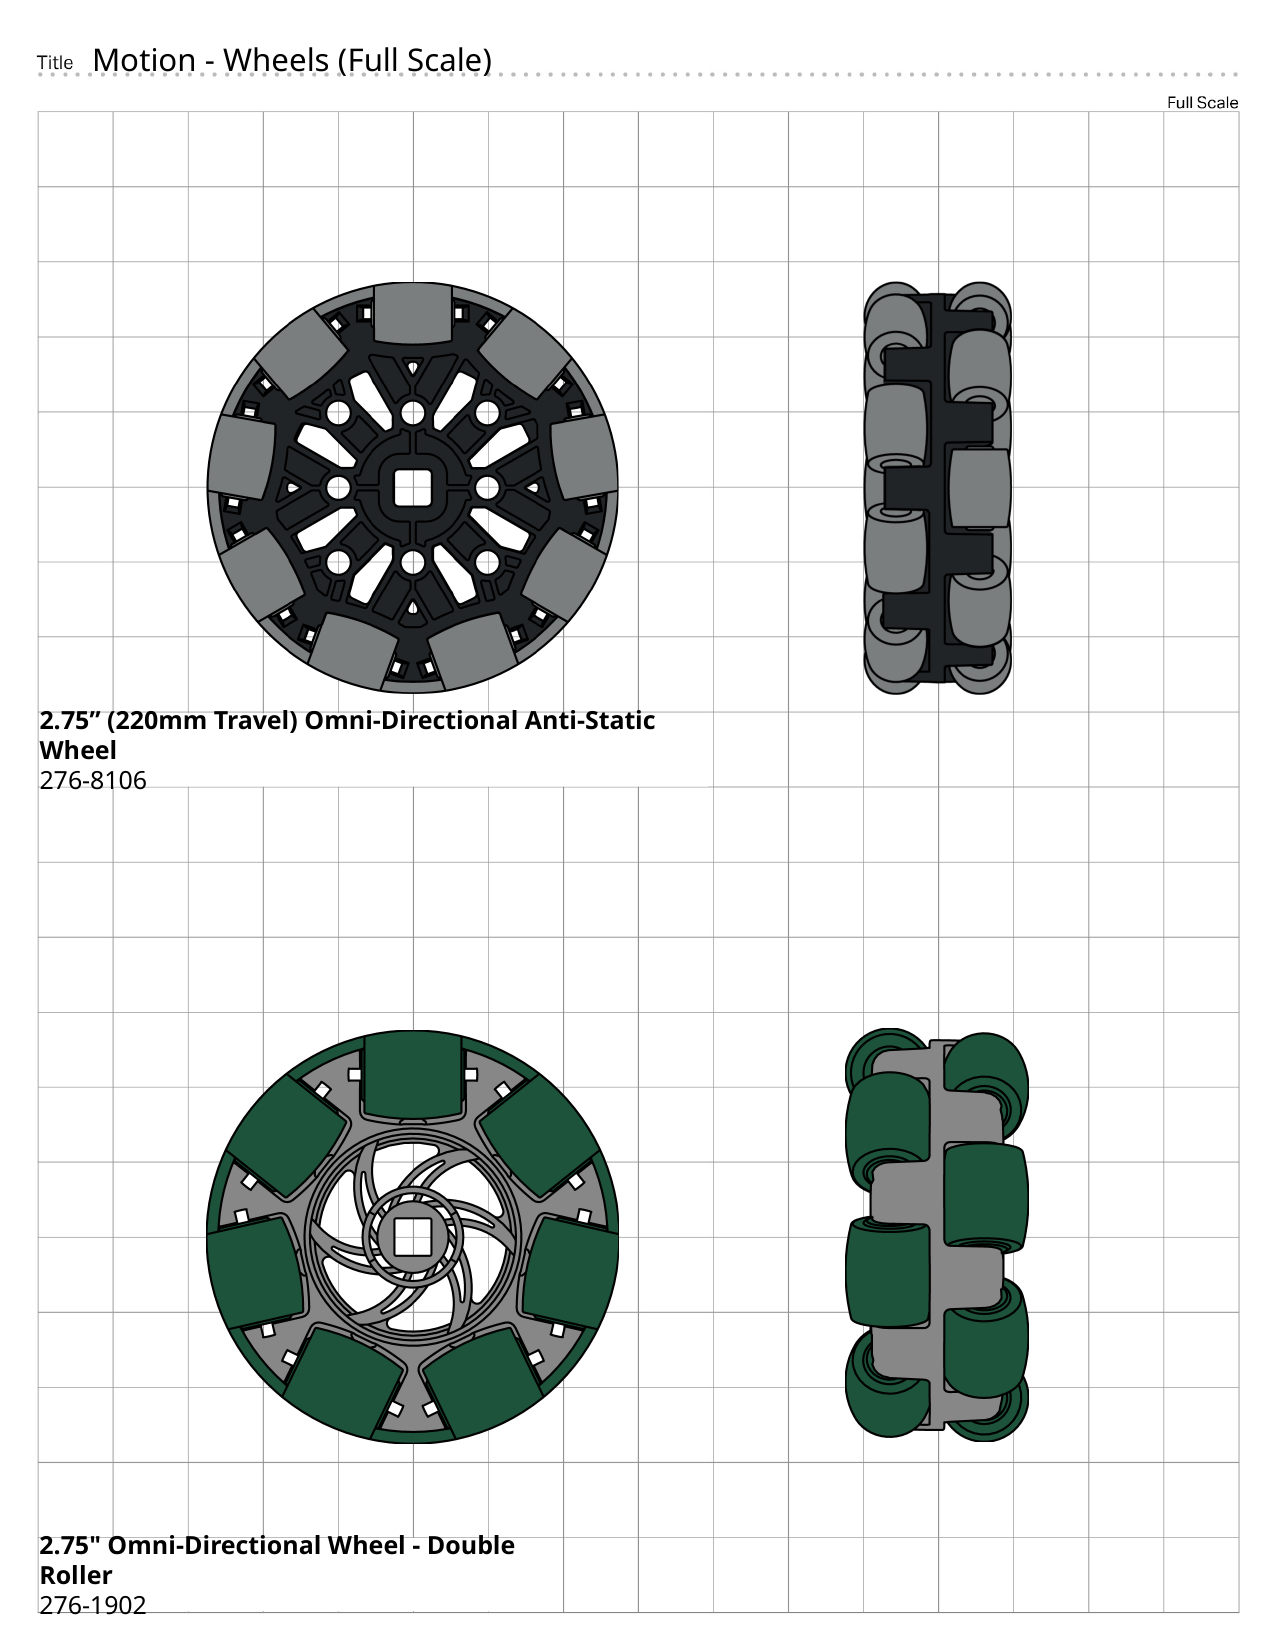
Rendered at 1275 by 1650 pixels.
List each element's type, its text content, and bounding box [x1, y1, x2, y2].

text_box 2.75" Omni-Directional Wheel - Double Roller 276-1902 [39, 1538, 557, 1612]
title Motion - Wheels (Full Scale) [92, 40, 1241, 75]
picture [0, 0, 1275, 1650]
text_box 2.75” (220mm Travel) Omni-Directional Anti-Static Wheel 276-8106 [39, 713, 709, 787]
